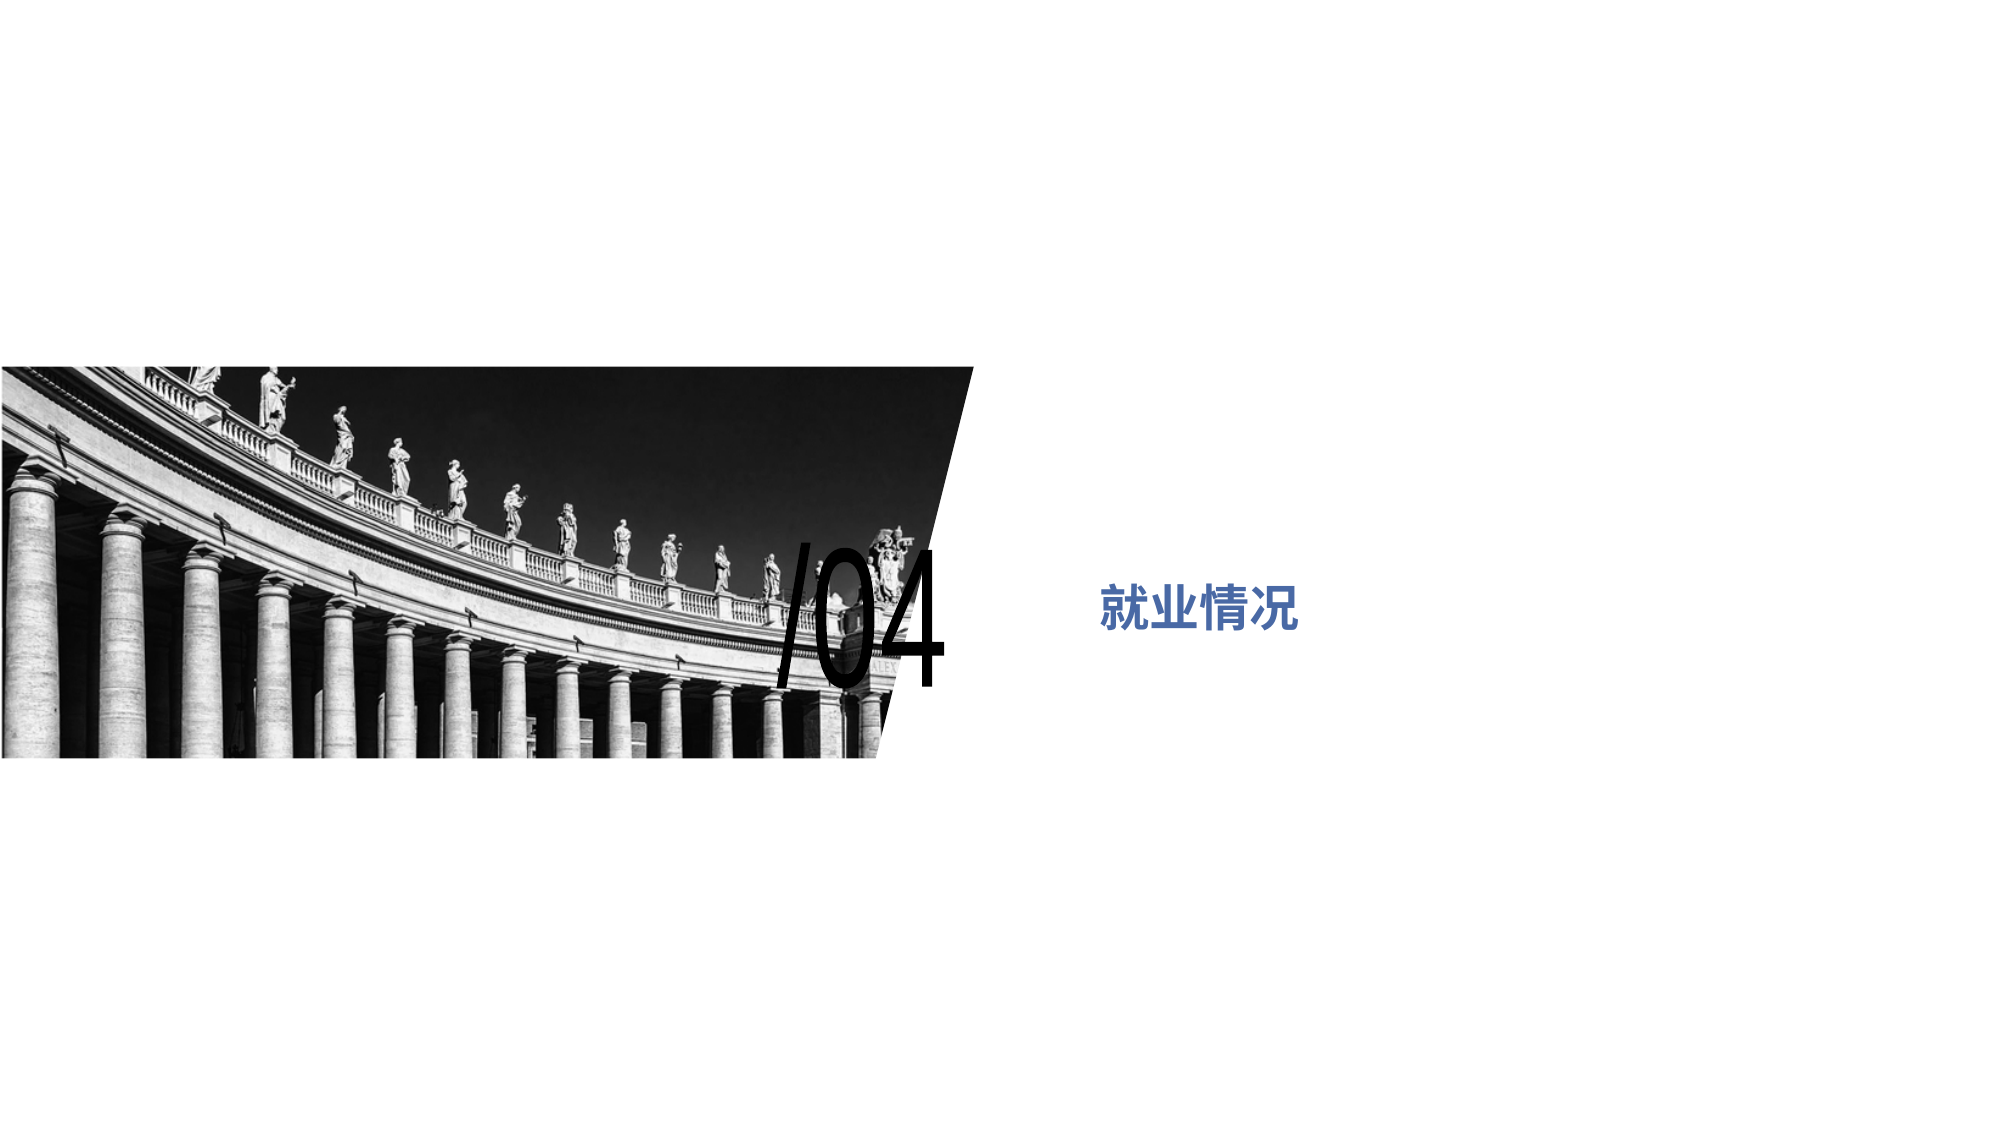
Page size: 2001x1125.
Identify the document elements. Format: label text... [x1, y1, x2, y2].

picture [0, 366, 974, 759]
title 就业情况 [1084, 501, 1890, 645]
